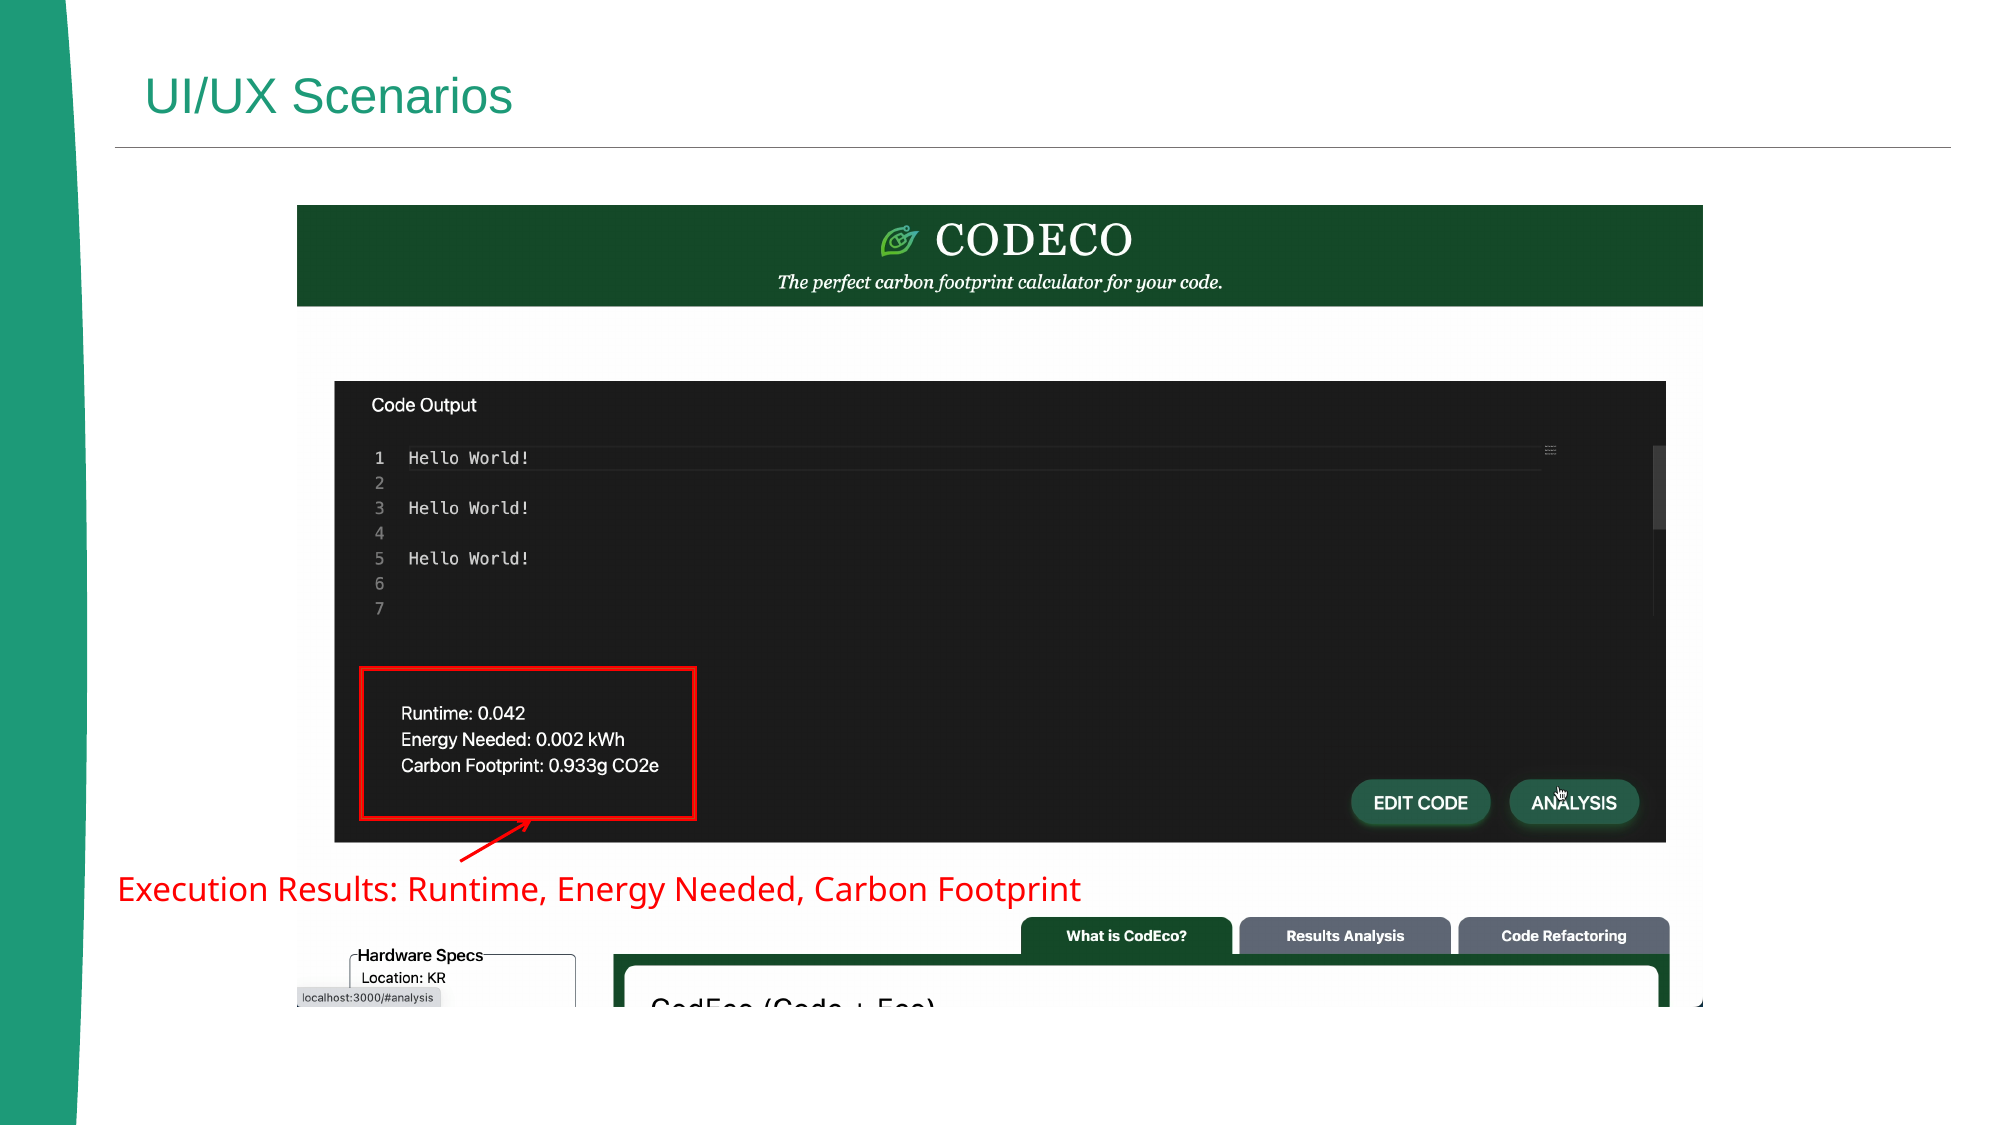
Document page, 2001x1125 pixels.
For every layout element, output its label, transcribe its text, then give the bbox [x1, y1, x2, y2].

picture [297, 205, 1703, 1007]
text_box UI/UX Scenarios [129, 62, 980, 137]
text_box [460, 819, 532, 862]
text_box Execution Results: Runtime, Energy Needed, Carbon Footprint [102, 861, 297, 916]
text_box [0, 0, 89, 1125]
